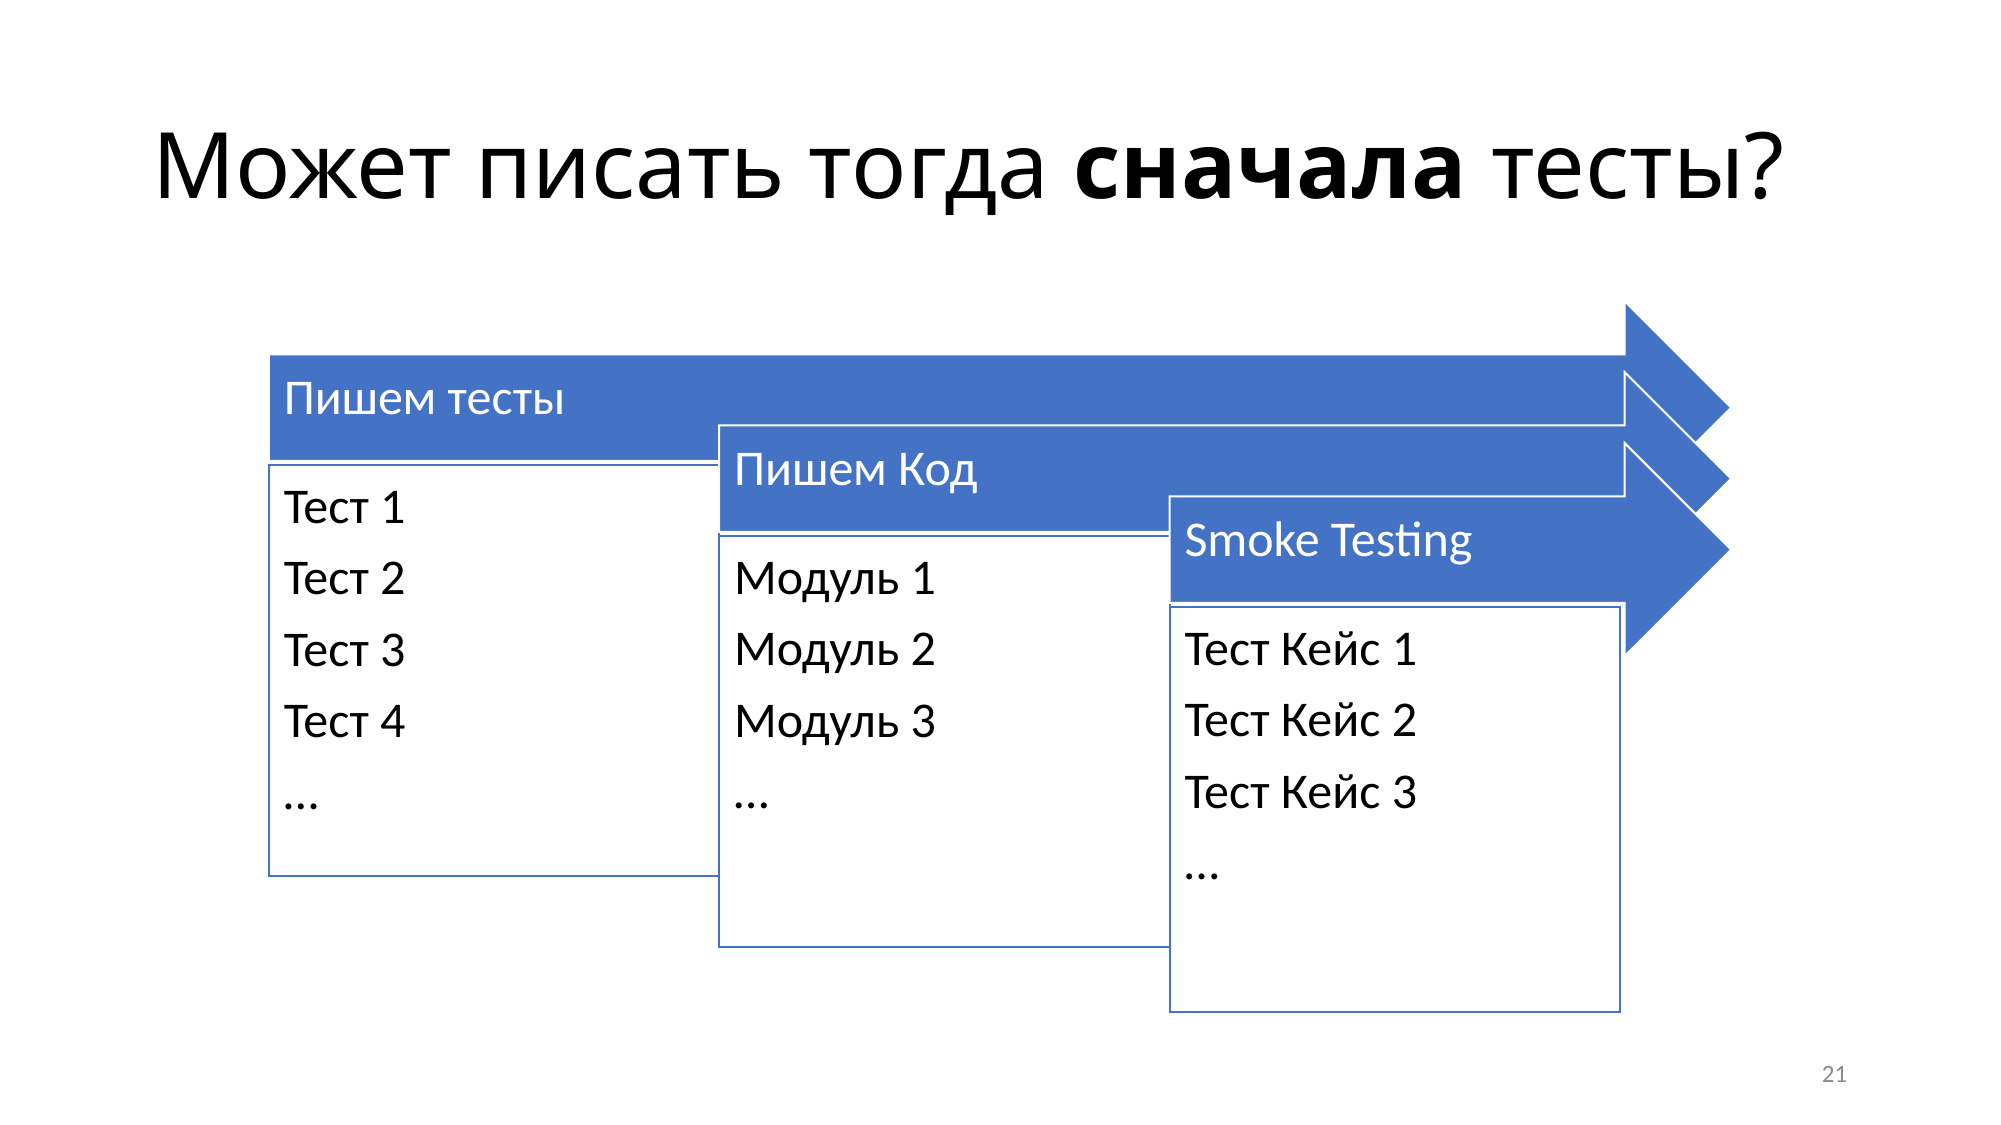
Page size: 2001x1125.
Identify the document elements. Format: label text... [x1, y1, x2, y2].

title Может писать тогда сначала тесты? [137, 59, 1863, 278]
slide_number 21 [1412, 1042, 1863, 1103]
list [137, 299, 1863, 1014]
